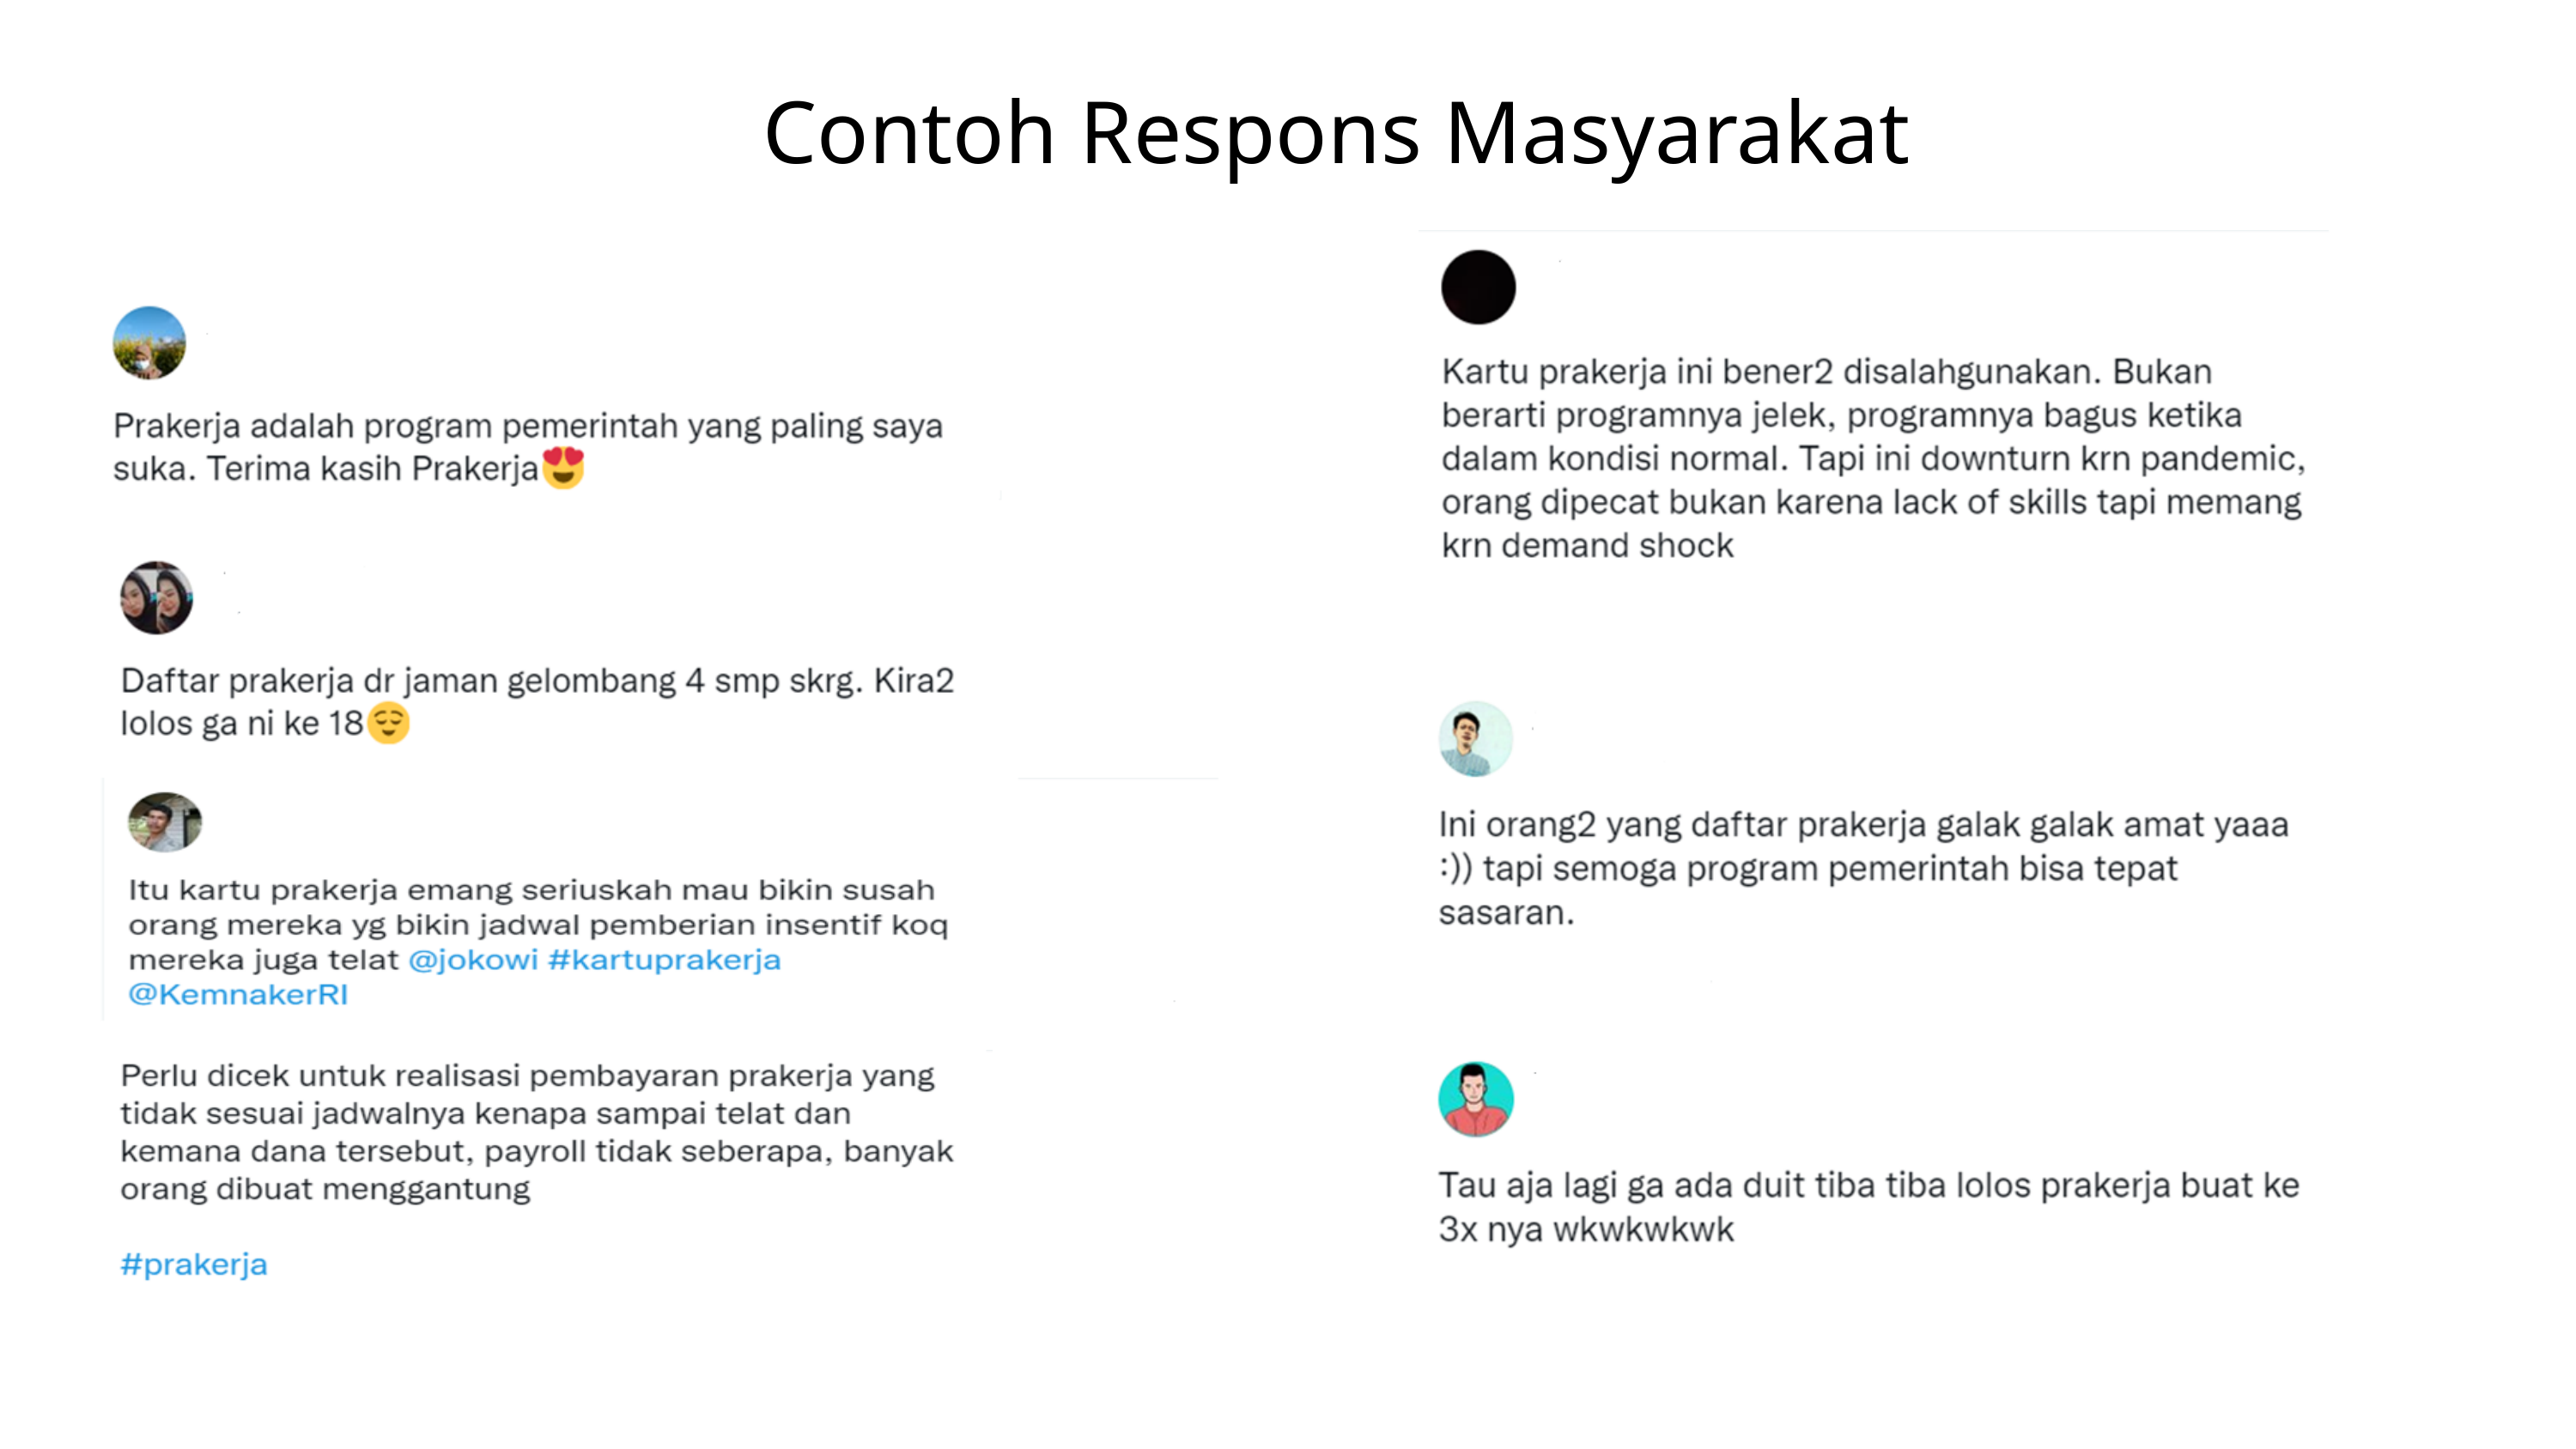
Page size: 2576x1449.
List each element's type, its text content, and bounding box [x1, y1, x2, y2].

picture [98, 778, 1224, 1038]
picture [1418, 230, 2333, 640]
picture [1416, 684, 2331, 998]
picture [98, 543, 993, 773]
picture [98, 294, 1008, 518]
picture [1416, 1043, 2331, 1287]
picture [103, 1050, 993, 1298]
text_box Contoh Respons Masyarakat [697, 69, 1977, 181]
